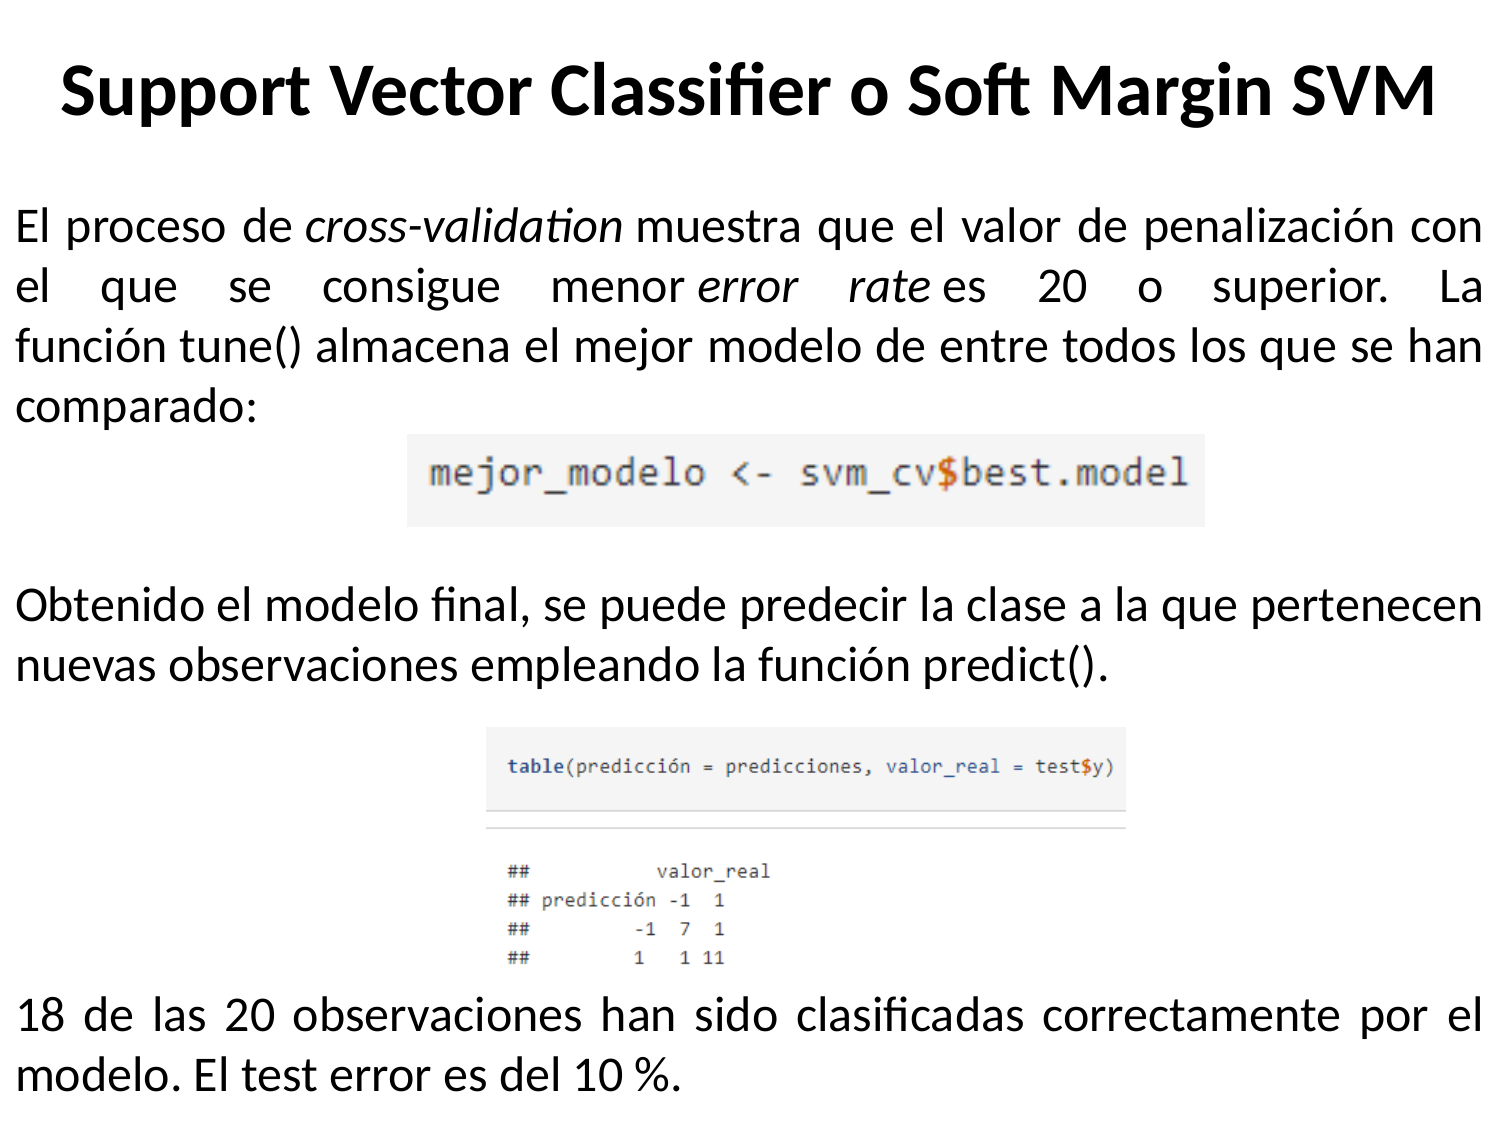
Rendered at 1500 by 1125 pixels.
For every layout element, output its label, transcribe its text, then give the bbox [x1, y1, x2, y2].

picture [407, 434, 1205, 528]
list El proceso de cross-validation muestra que el valor de penalización con el que se consigue menor error rate es 20 o superior. La función tune() almacena el mejor modelo de entre todos los que se han comparado: Obtenido el modelo final, se puede predecir la clase a la que pertenecen nuevas observaciones empleando la función predict(). 18 de las 20 observaciones han sido clasificadas correctamente por el modelo. El test error es del 10 %. [0, 184, 1500, 1125]
title Support Vector Classifier o Soft Margin SVM [0, 21, 1500, 149]
picture [486, 727, 1126, 980]
